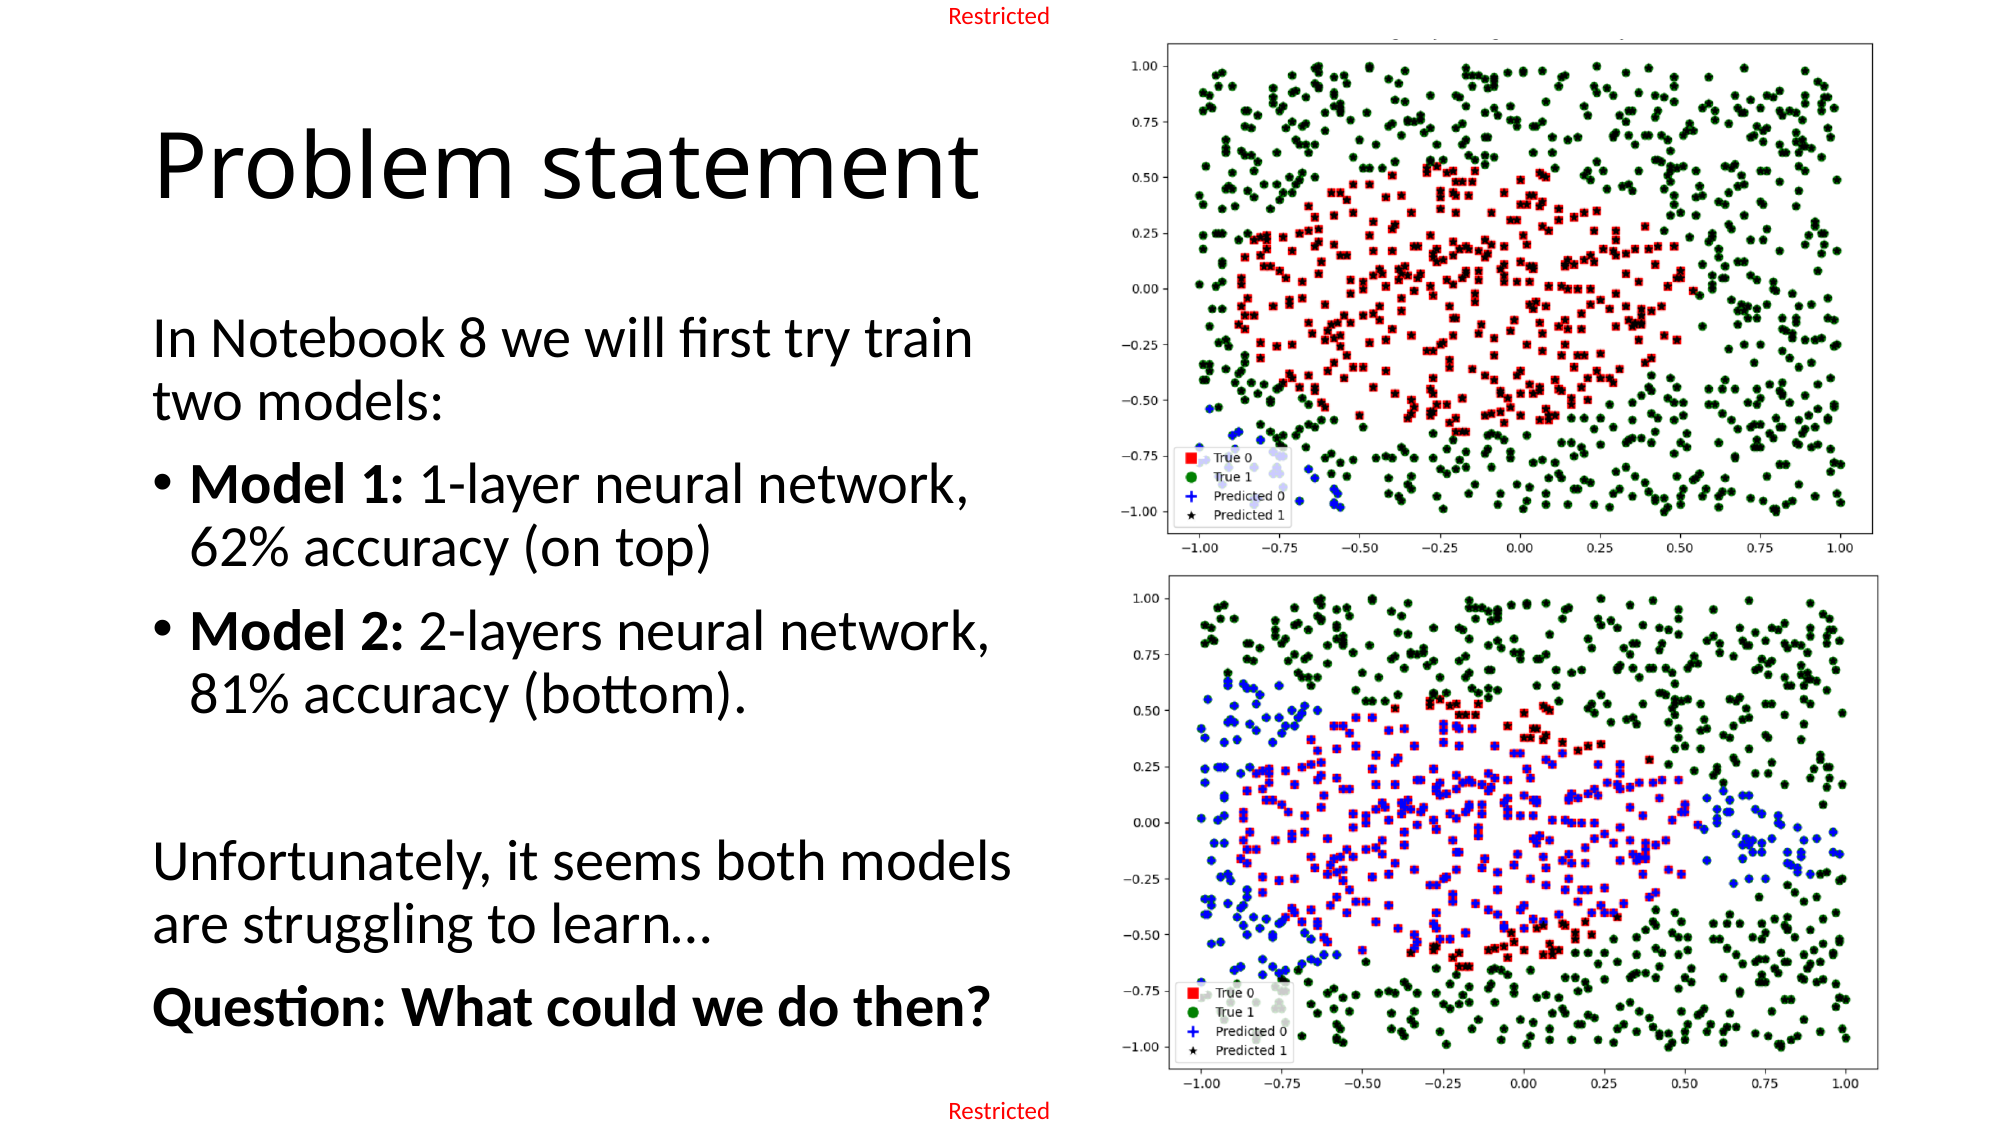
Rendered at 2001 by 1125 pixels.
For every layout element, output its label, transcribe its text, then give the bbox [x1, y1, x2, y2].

picture [1109, 39, 1886, 563]
list In Notebook 8 we will first try train two models: Model 1: 1-layer neural network, 62% accuracy (on top) Model 2: 2-layers neural network, 81% accuracy (bottom). Unfortunately, it seems both models are struggling to learn… Question: What could we do then? [137, 299, 1063, 1125]
title Problem statement [137, 59, 1109, 278]
picture [1108, 574, 1884, 1101]
